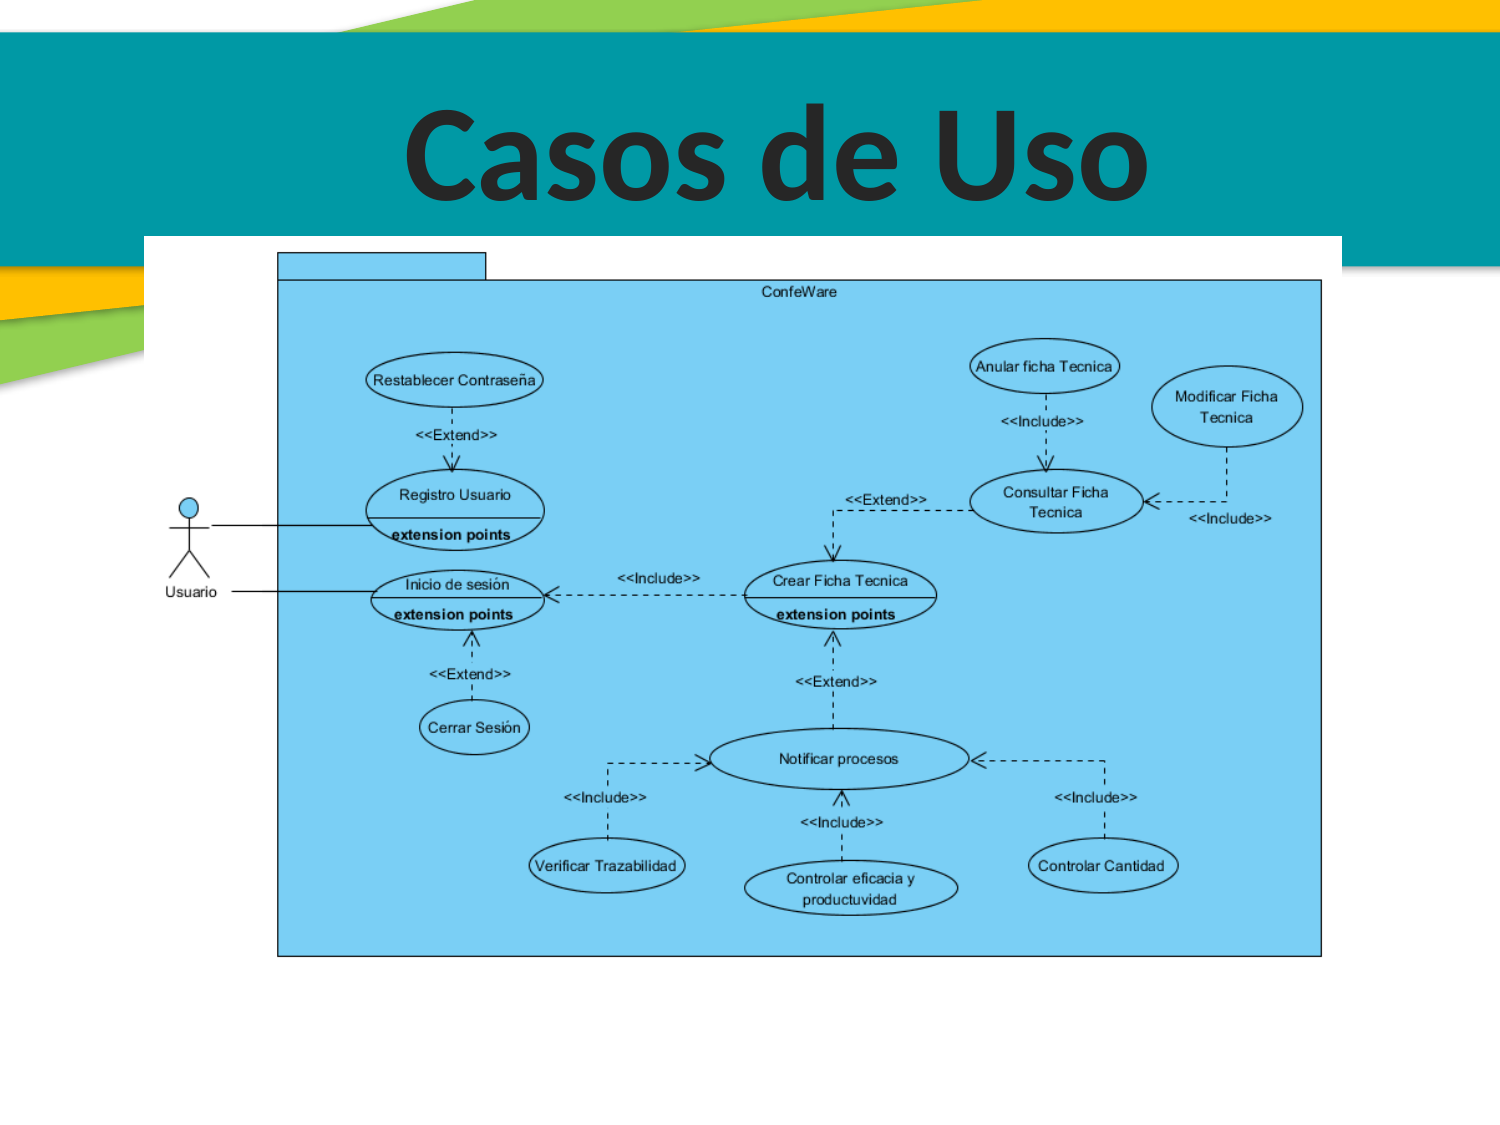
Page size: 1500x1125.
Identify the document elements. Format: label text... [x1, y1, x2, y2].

text_box Casos de Uso [551, 53, 1036, 235]
picture [143, 236, 1342, 983]
